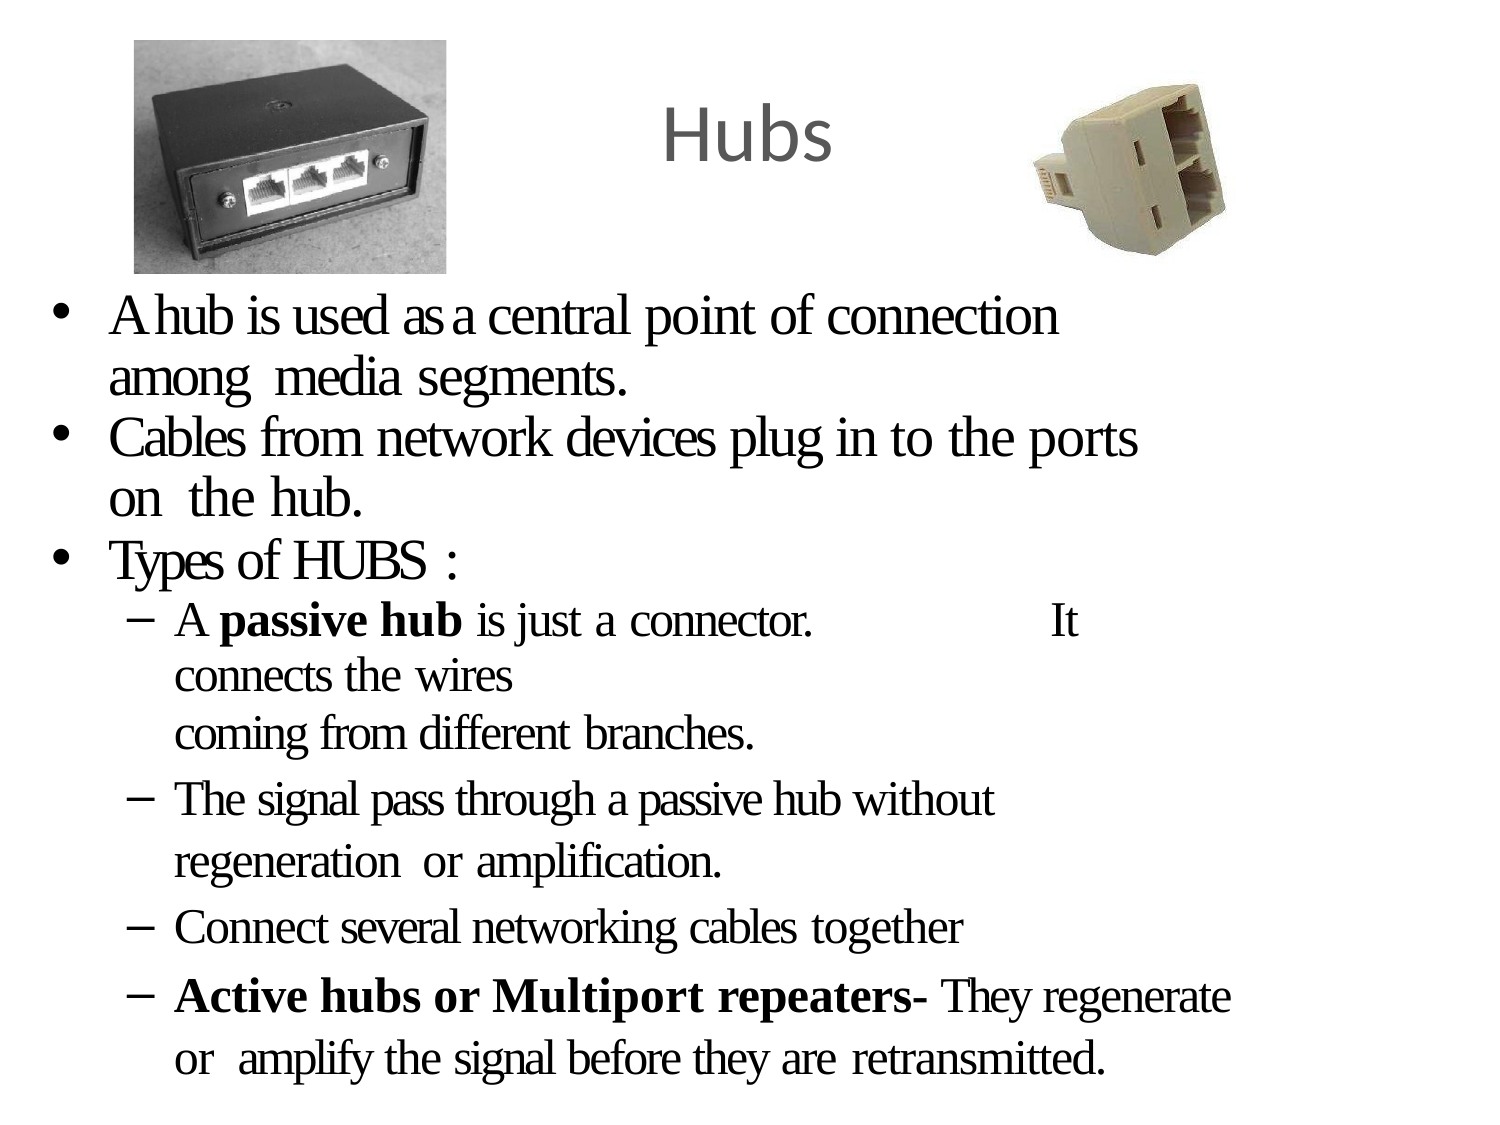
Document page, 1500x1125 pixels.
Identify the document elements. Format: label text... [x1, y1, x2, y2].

title Hubs [653, 31, 841, 222]
text_box [133, 40, 447, 274]
text_box A hub is used as a central point of connection among media segments. Cables from network devices plug in to the ports on the hub. Types of HUBS : A passive hub is just a connector. It connects the wires coming from different branches. The signal pass through a passive hub without regeneration or amplification. Connect several networking cables together Active hubs or Multiport repeaters- They regenerate or amplify the signal before they are retransmitted. [49, 273, 1297, 1085]
text_box [1027, 70, 1235, 264]
